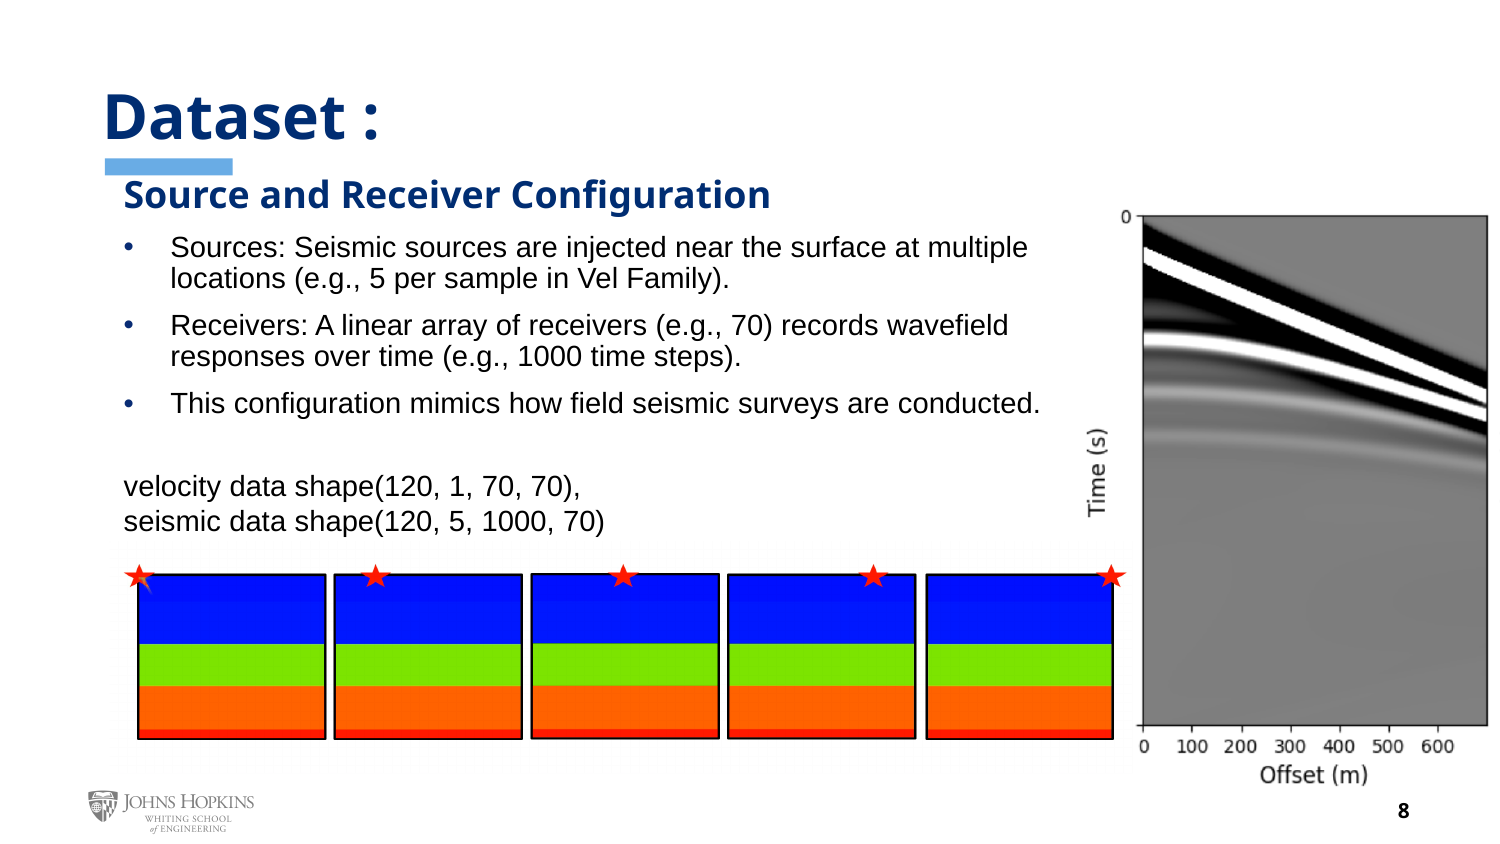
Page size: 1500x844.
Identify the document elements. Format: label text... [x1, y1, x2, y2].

text_box Source and Receiver Configuration Sources: Seismic sources are injected near the surface at multiple locations (e.g., 5 per sample in Vel Family). Receivers: A linear array of receivers (e.g., 70) records wavefield responses over time (e.g., 1000 time steps). This configuration mimics how field seismic surveys are conducted. velocity data shape(120, 1, 70, 70), seismic data shape(120, 5, 1000, 70) [108, 163, 1082, 539]
title Dataset : [87, 82, 603, 160]
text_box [108, 540, 1134, 775]
picture [1080, 206, 1500, 791]
